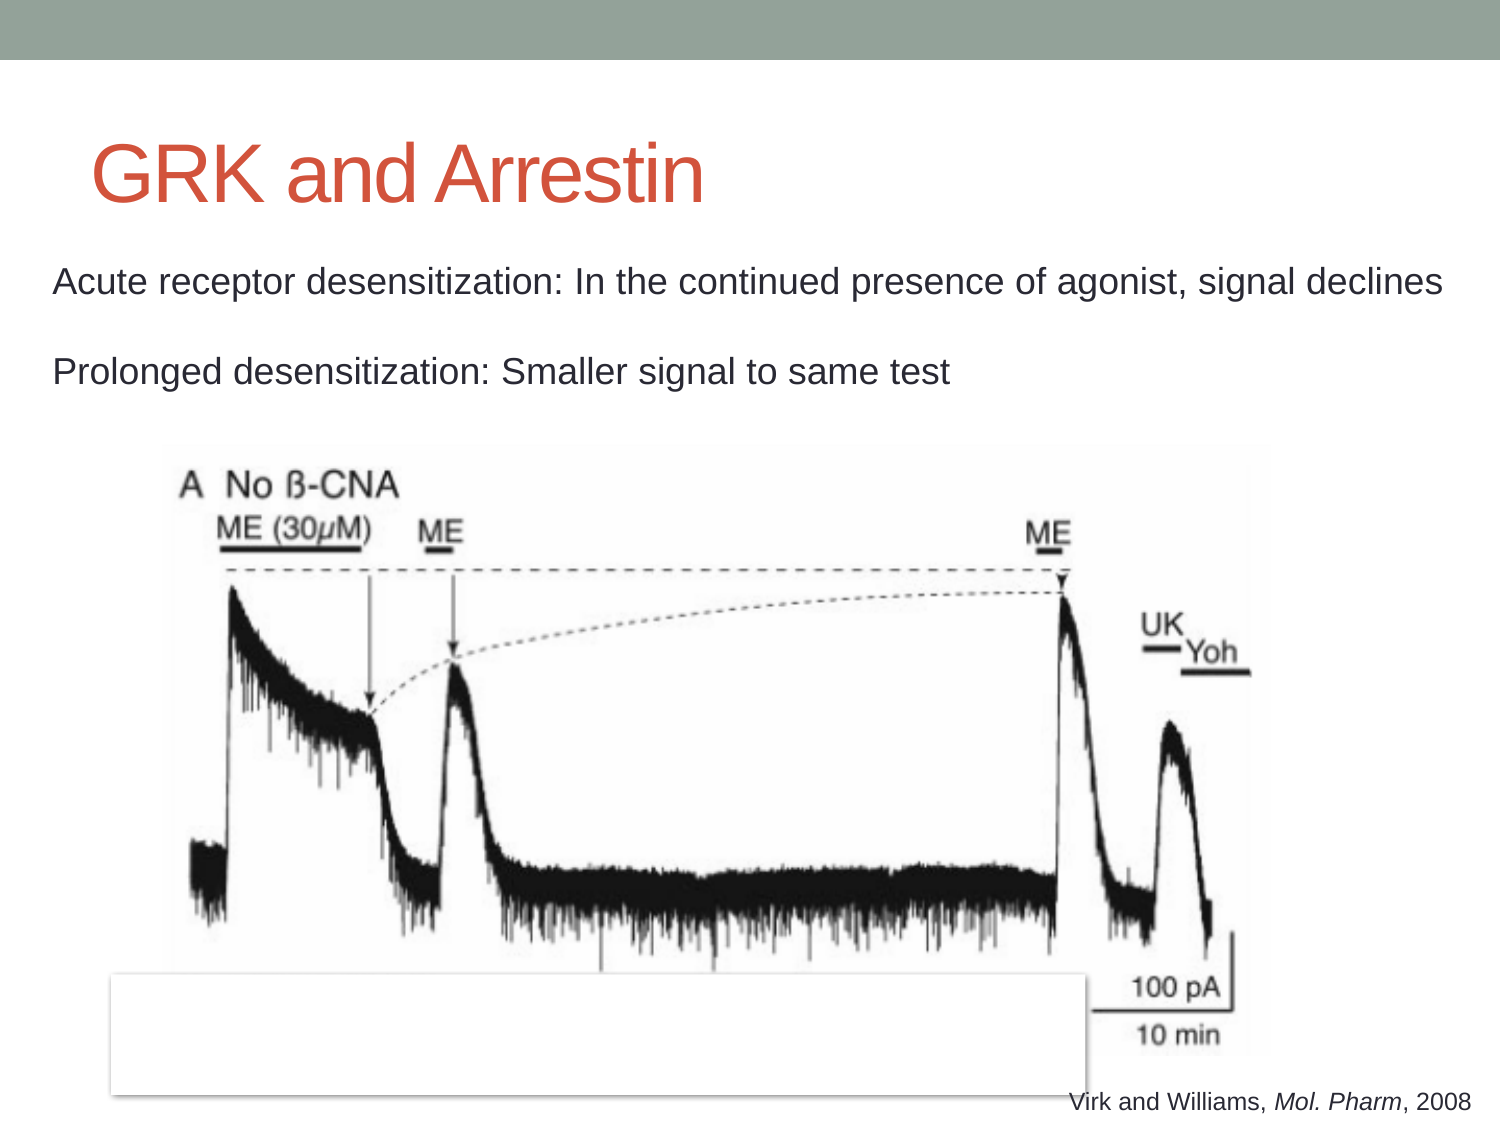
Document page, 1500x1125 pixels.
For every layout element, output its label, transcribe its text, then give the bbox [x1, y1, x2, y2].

text_box Virk and Williams, Mol. Pharm, 2008 [1054, 1077, 1488, 1123]
title GRK and Arrestin [75, 87, 1425, 249]
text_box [110, 444, 1271, 1096]
text_box Acute receptor desensitization: In the continued presence of agonist, signal declines Prolonged desensitization: Smaller signal to same test [37, 249, 1459, 445]
